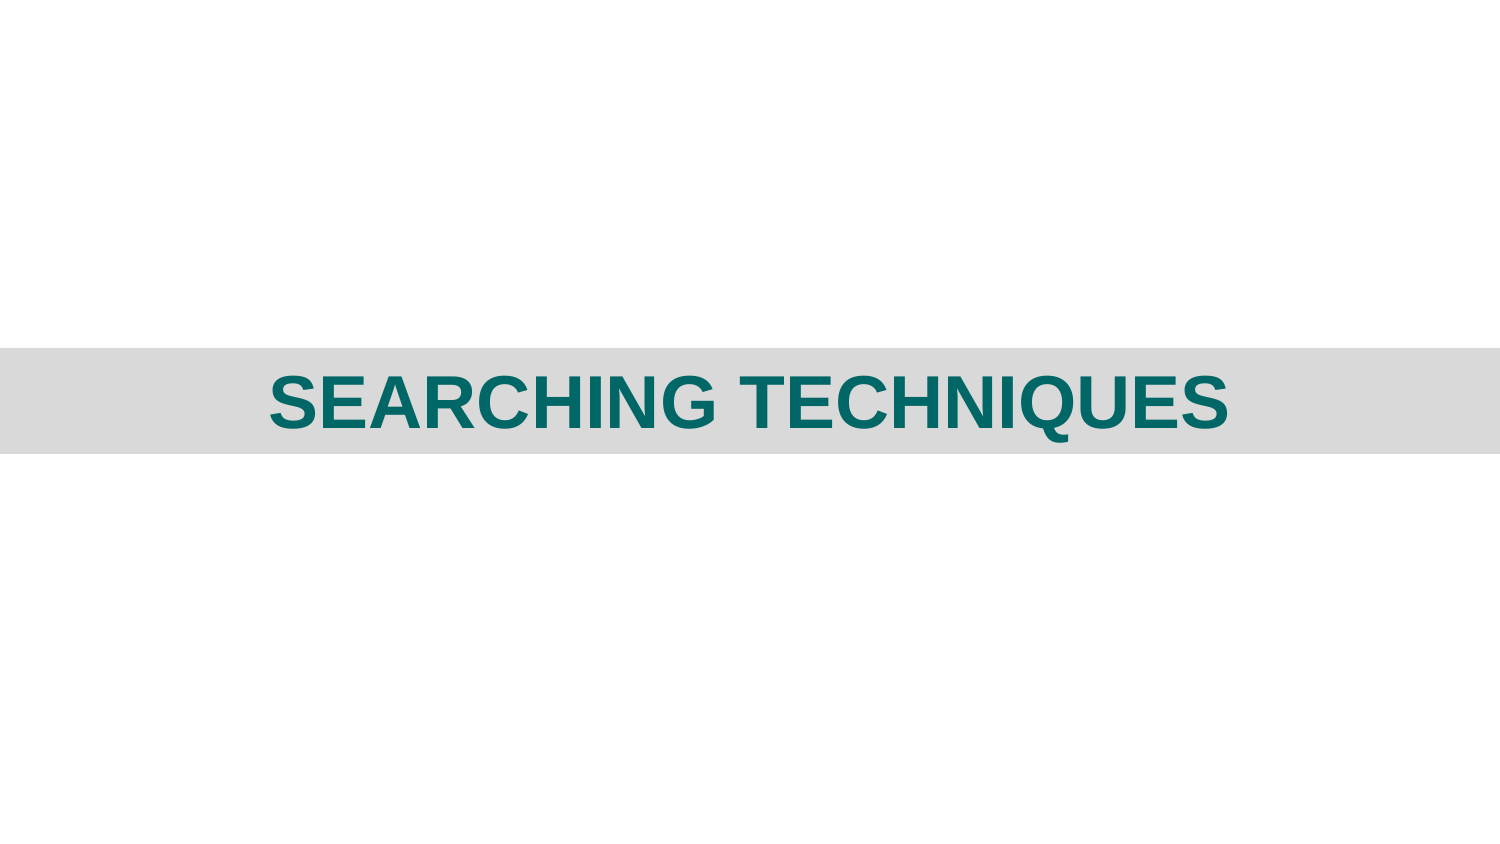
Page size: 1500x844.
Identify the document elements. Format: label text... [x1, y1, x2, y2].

text_box [0, 347, 1500, 454]
title SEARCHING TECHNIQUES [266, 351, 1234, 495]
